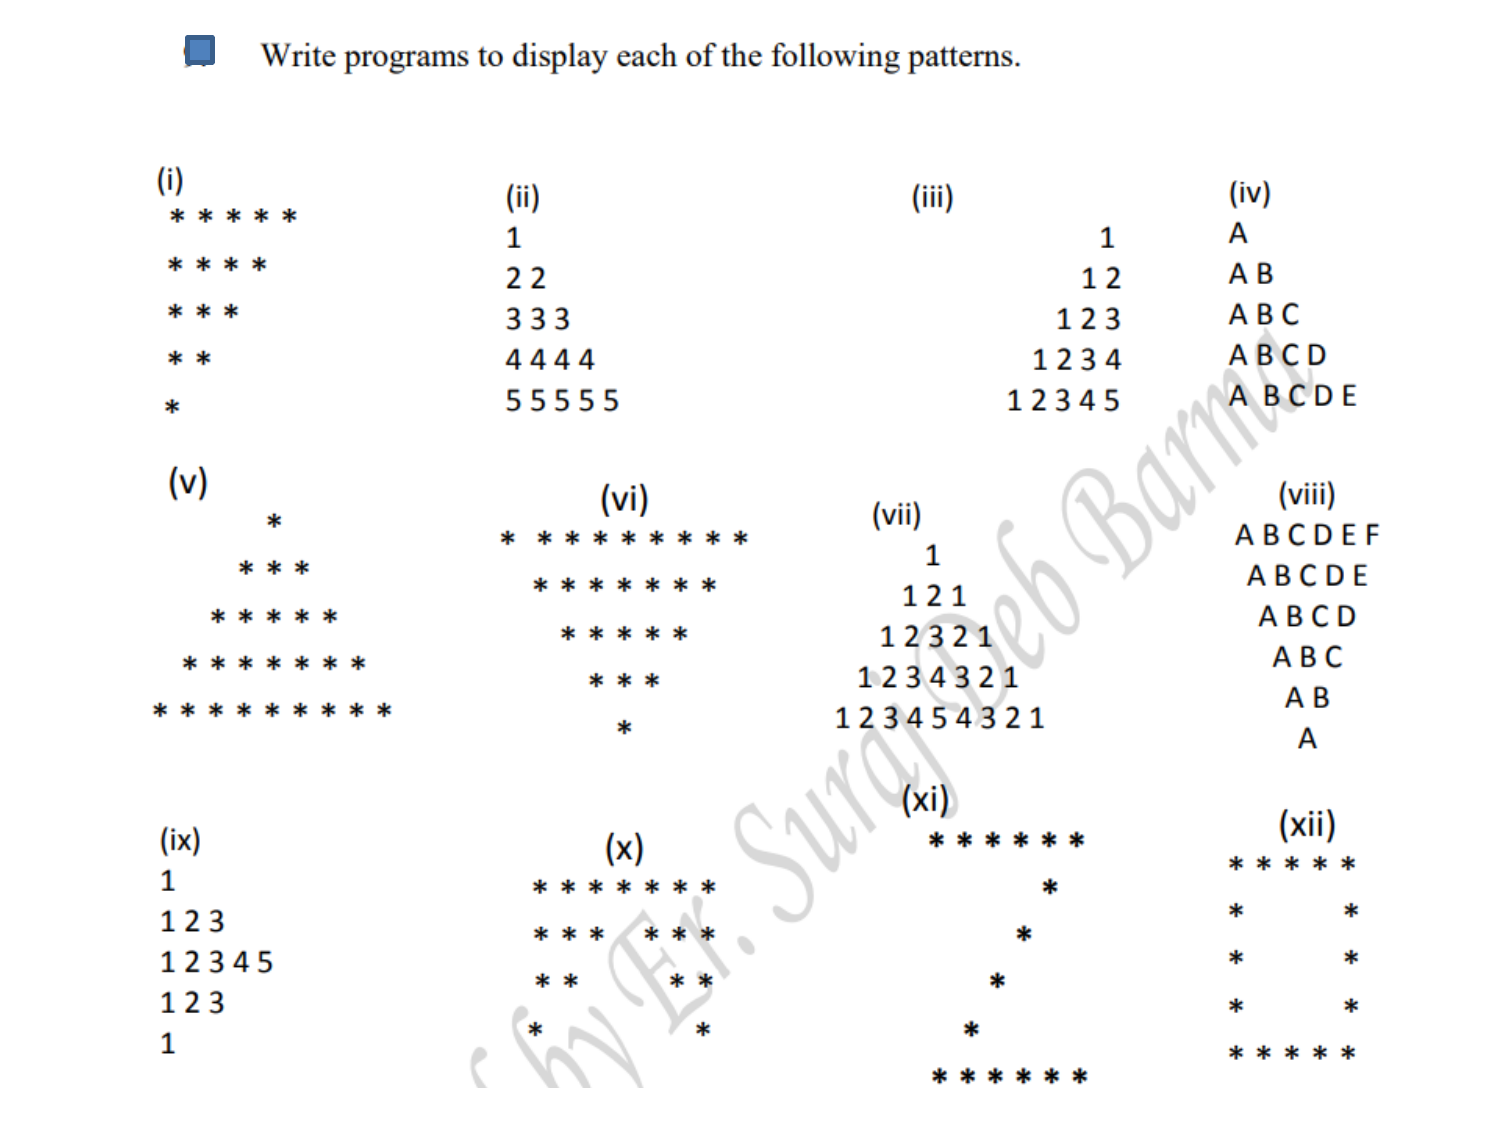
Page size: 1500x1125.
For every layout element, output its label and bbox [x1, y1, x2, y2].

picture [137, 37, 1401, 1088]
